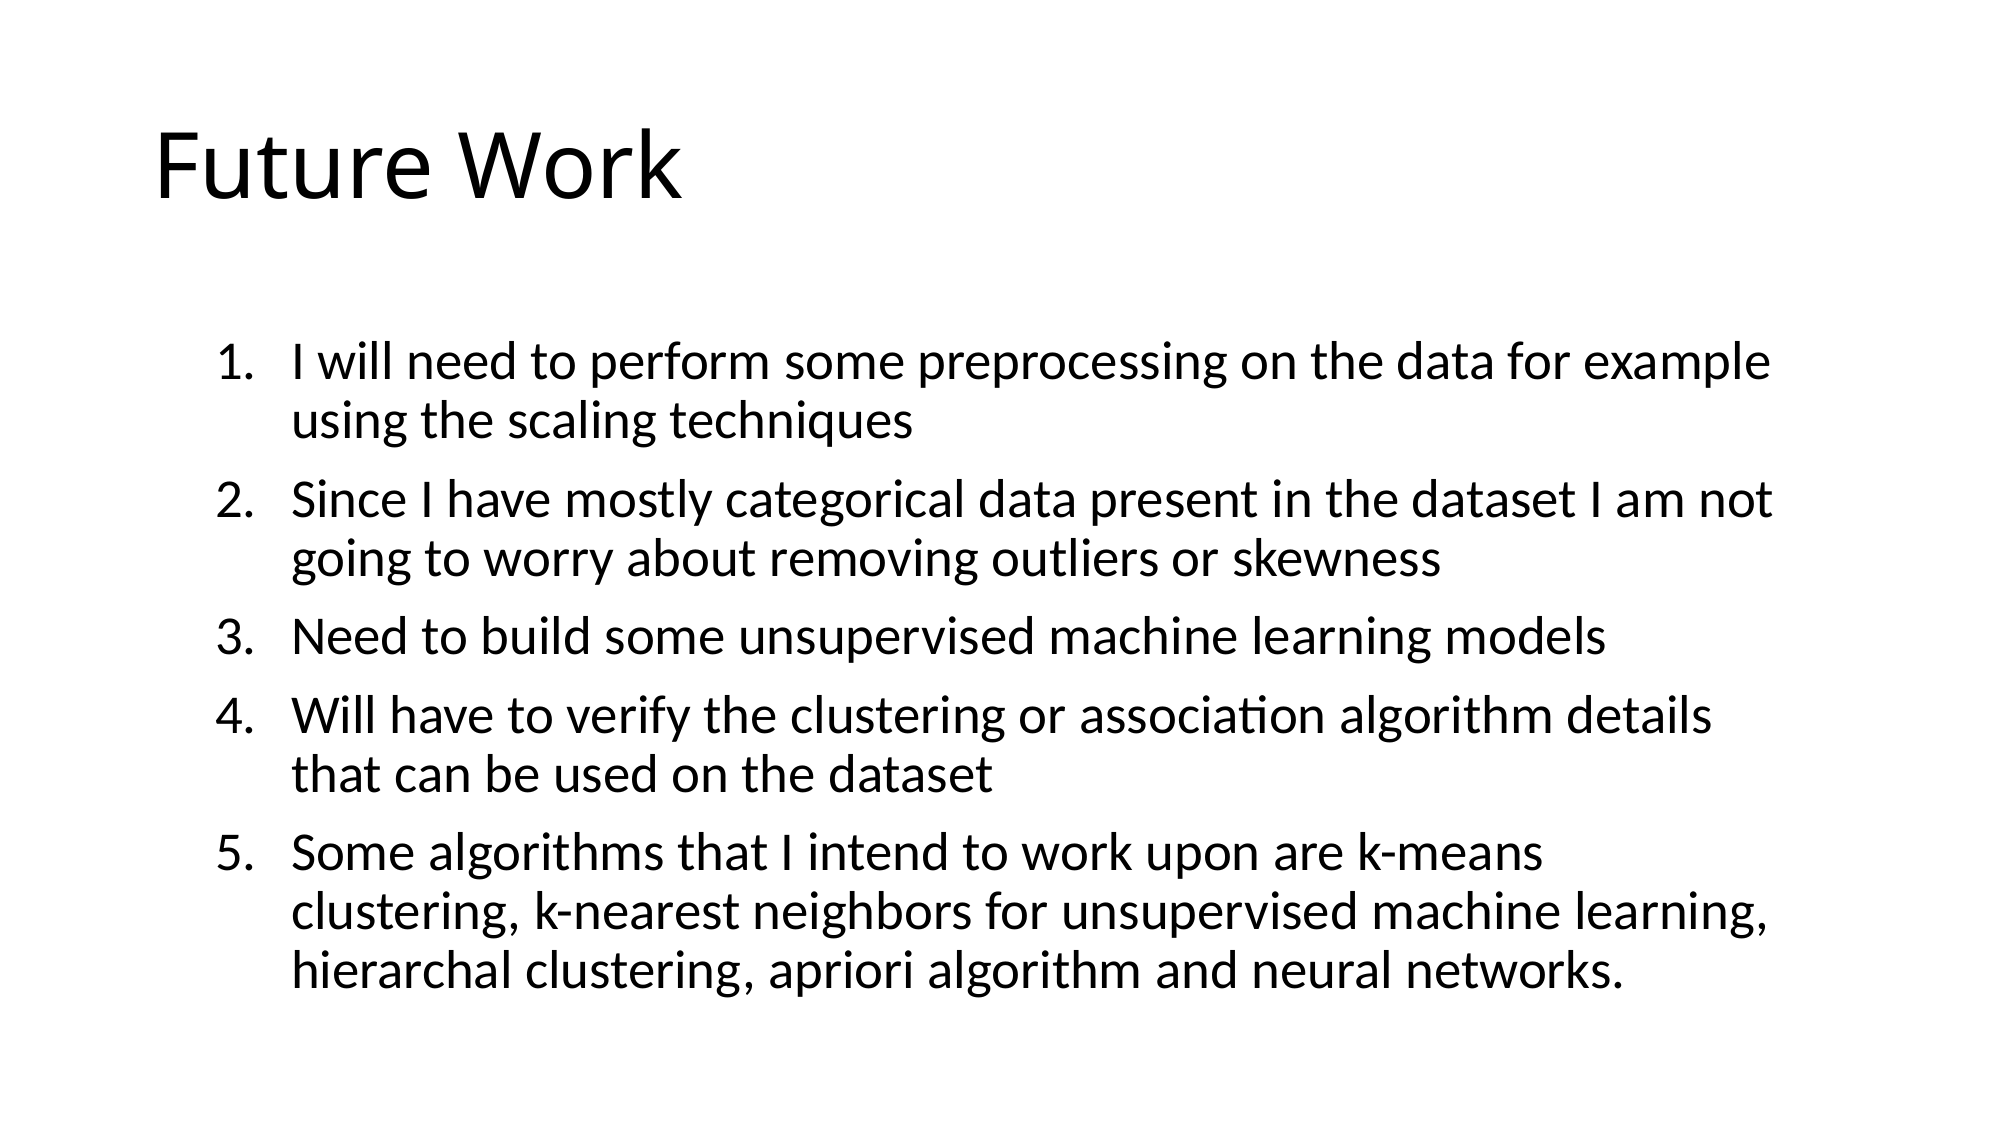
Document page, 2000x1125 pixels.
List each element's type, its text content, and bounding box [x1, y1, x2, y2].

list I will need to perform some preprocessing on the data for example using the scaling techniques Since I have mostly categorical data present in the dataset I am not going to worry about removing outliers or skewness Need to build some unsupervised machine learning models Will have to verify the clustering or association algorithm details that can be used on the dataset Some algorithms that I intend to work upon are k-means clustering, k-nearest neighbors for unsupervised machine learning, hierarchal clustering, apriori algorithm and neural networks. [199, 324, 1800, 1025]
title Future Work [137, 59, 1862, 278]
